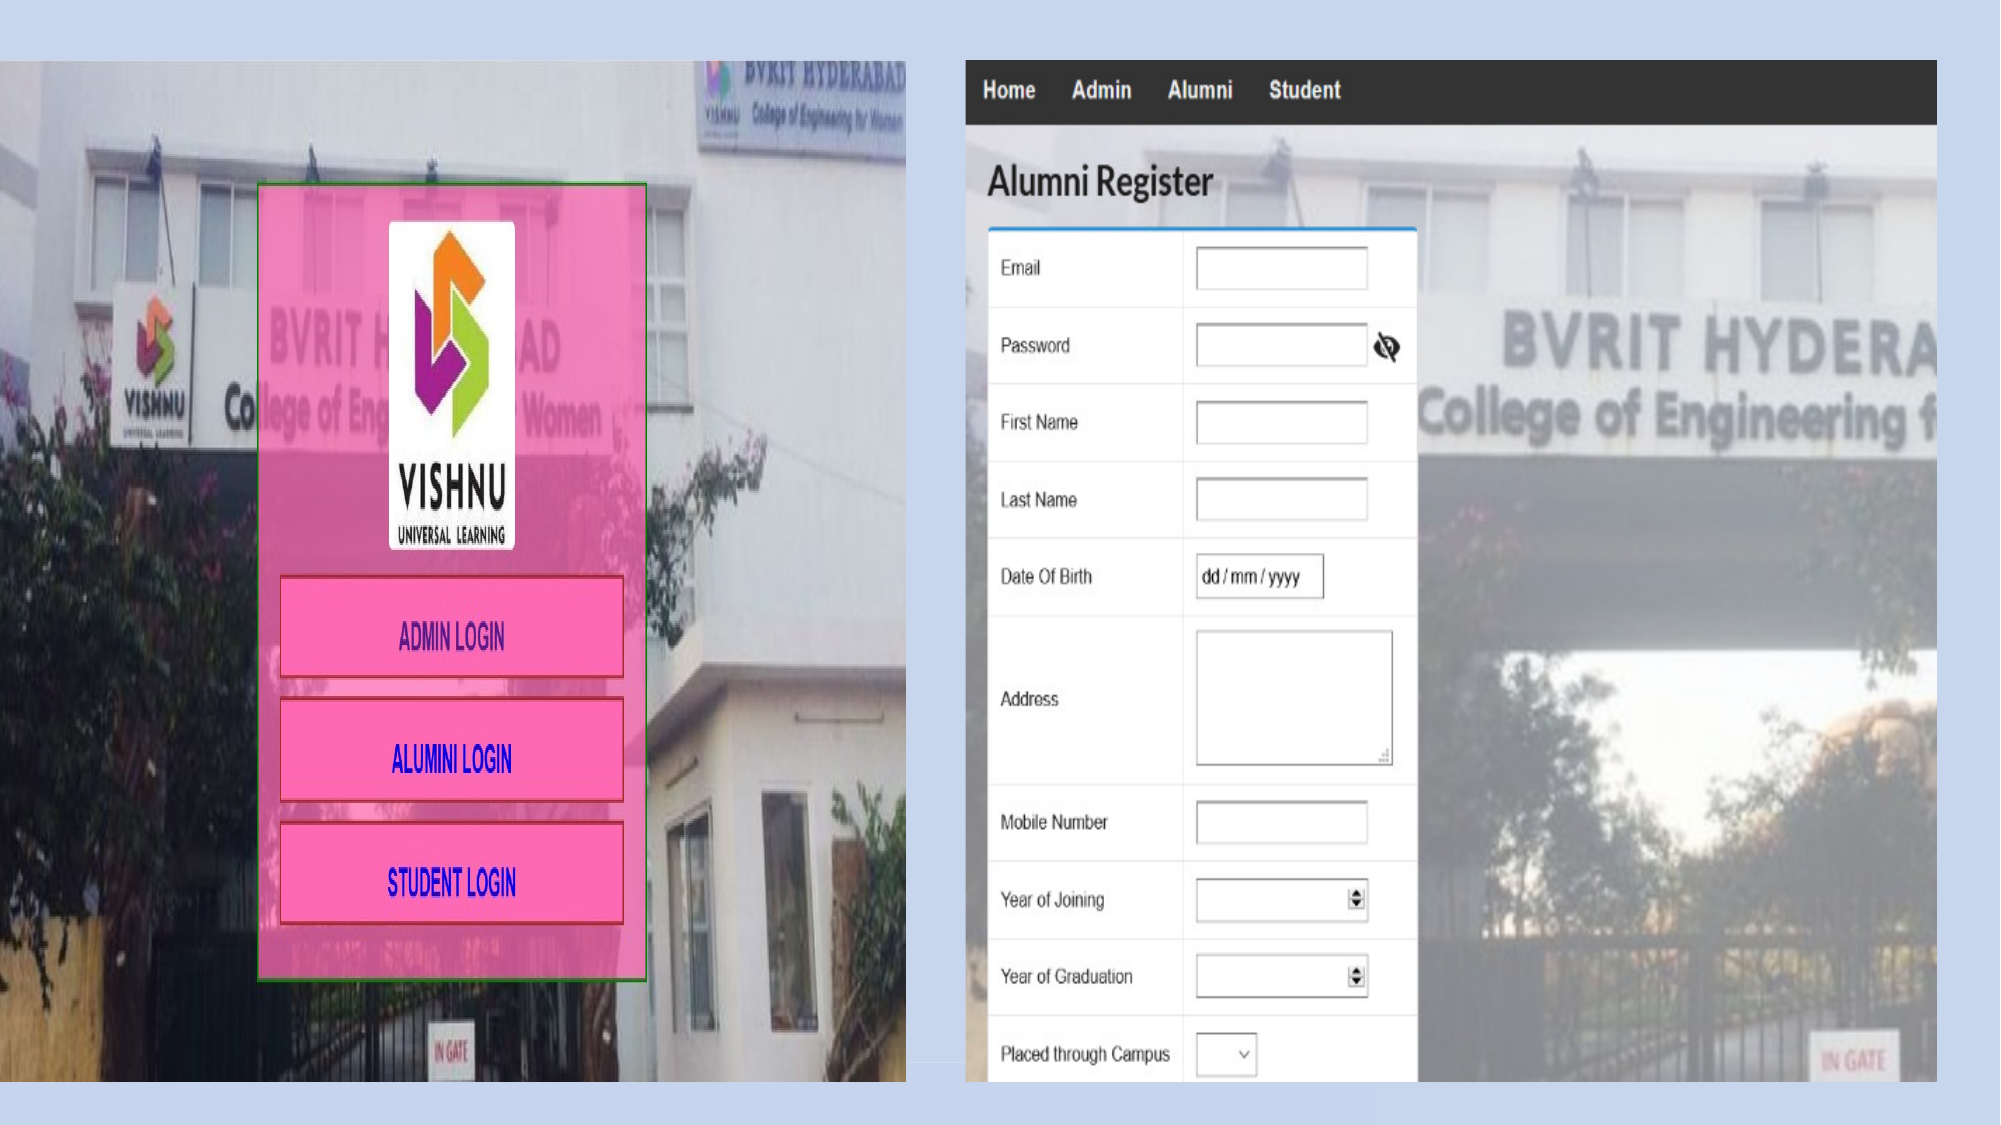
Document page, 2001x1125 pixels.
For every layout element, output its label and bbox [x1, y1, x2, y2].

picture [0, 60, 906, 1082]
picture [965, 60, 1937, 1082]
